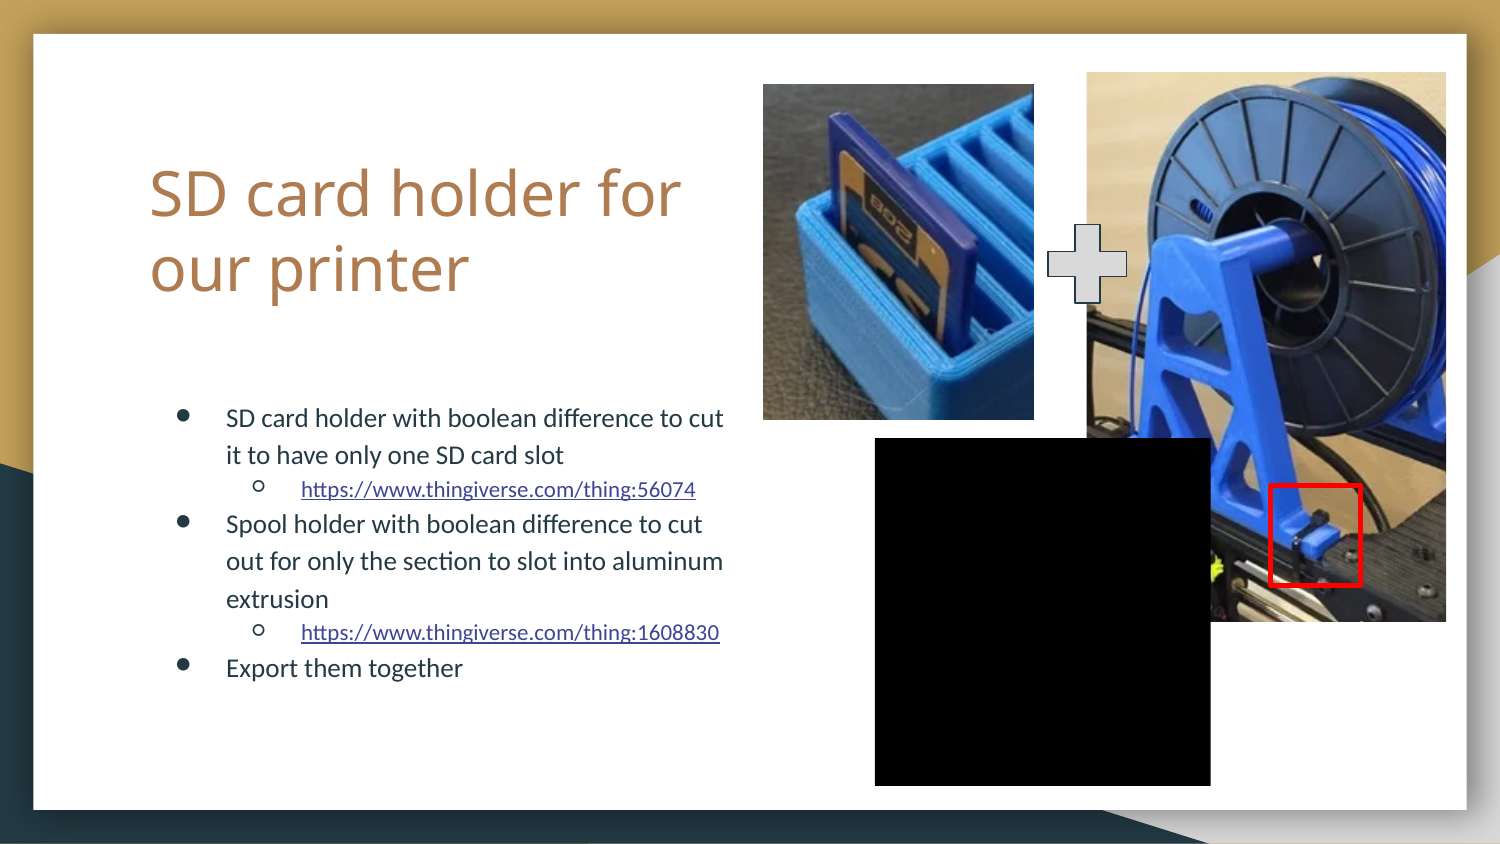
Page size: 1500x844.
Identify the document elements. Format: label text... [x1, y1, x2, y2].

list SD card holder with boolean difference to cut it to have only one SD card slot https://www.thingiverse.com/thing:56074 Spool holder with boolean difference to cut out for only the section to slot into aluminum extrusion https://www.thingiverse.com/thing:1608830 Export them together [136, 380, 745, 729]
title SD card holder for our printer [134, 138, 743, 366]
picture [874, 72, 1447, 787]
picture [762, 84, 1035, 420]
text_box [1048, 224, 1081, 304]
